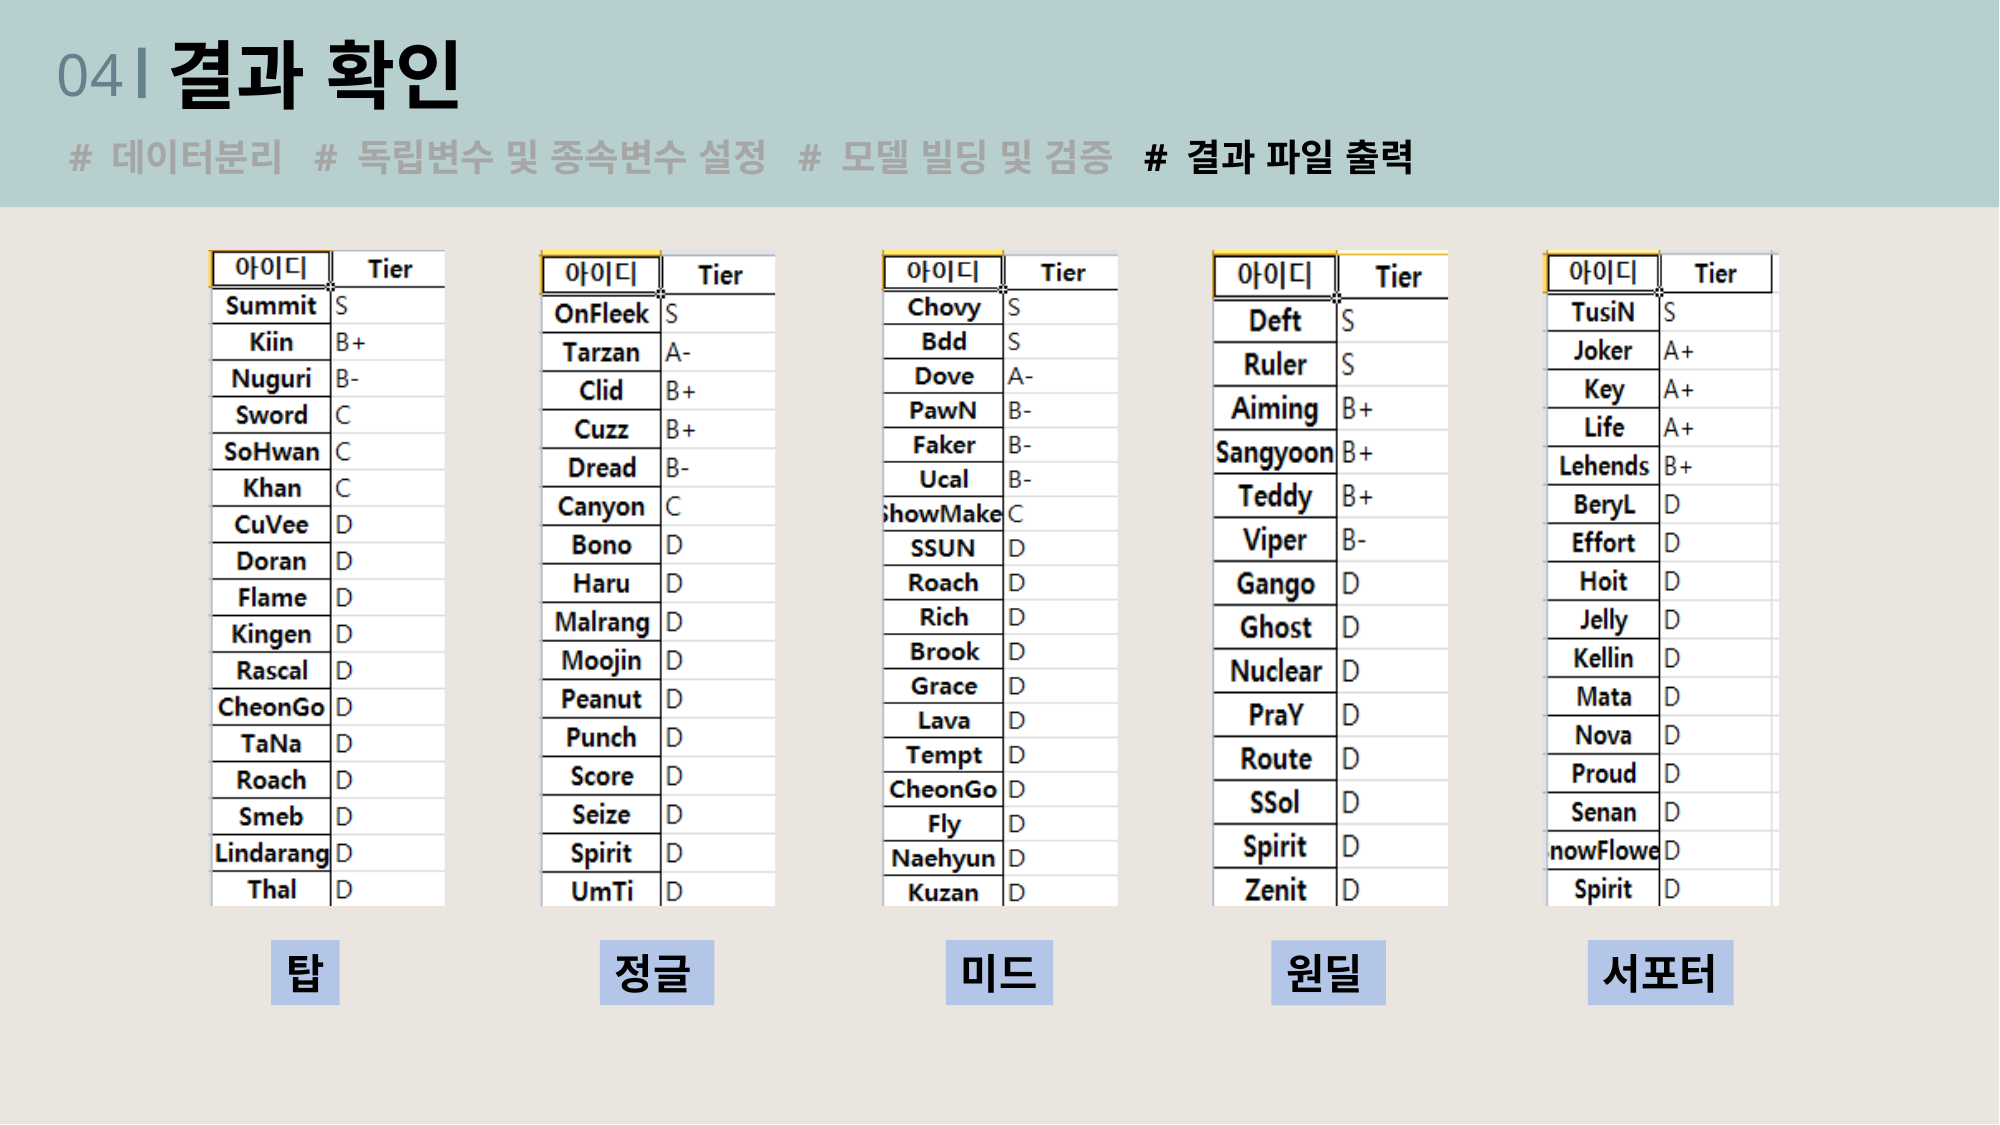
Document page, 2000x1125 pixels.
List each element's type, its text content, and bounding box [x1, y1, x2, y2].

text_box 탑 [271, 940, 340, 1006]
picture [880, 249, 1119, 907]
picture [207, 249, 446, 907]
text_box 04 [41, 30, 153, 116]
text_box 서포터 [1587, 940, 1734, 1006]
text_box # 데이터분리 # 독립변수 및 종속변수 설정 # 모델 빌딩 및 검증 # 결과 파일 출력 [53, 125, 1578, 172]
picture [1542, 249, 1780, 907]
picture [538, 249, 776, 907]
text_box [138, 47, 146, 99]
text_box 원딜 [1271, 940, 1386, 1006]
text_box 결과 확인 [152, 21, 788, 107]
text_box [0, 0, 2000, 208]
text_box 미드 [945, 940, 1054, 1006]
picture [1211, 249, 1449, 907]
text_box 정글 [599, 940, 715, 1006]
